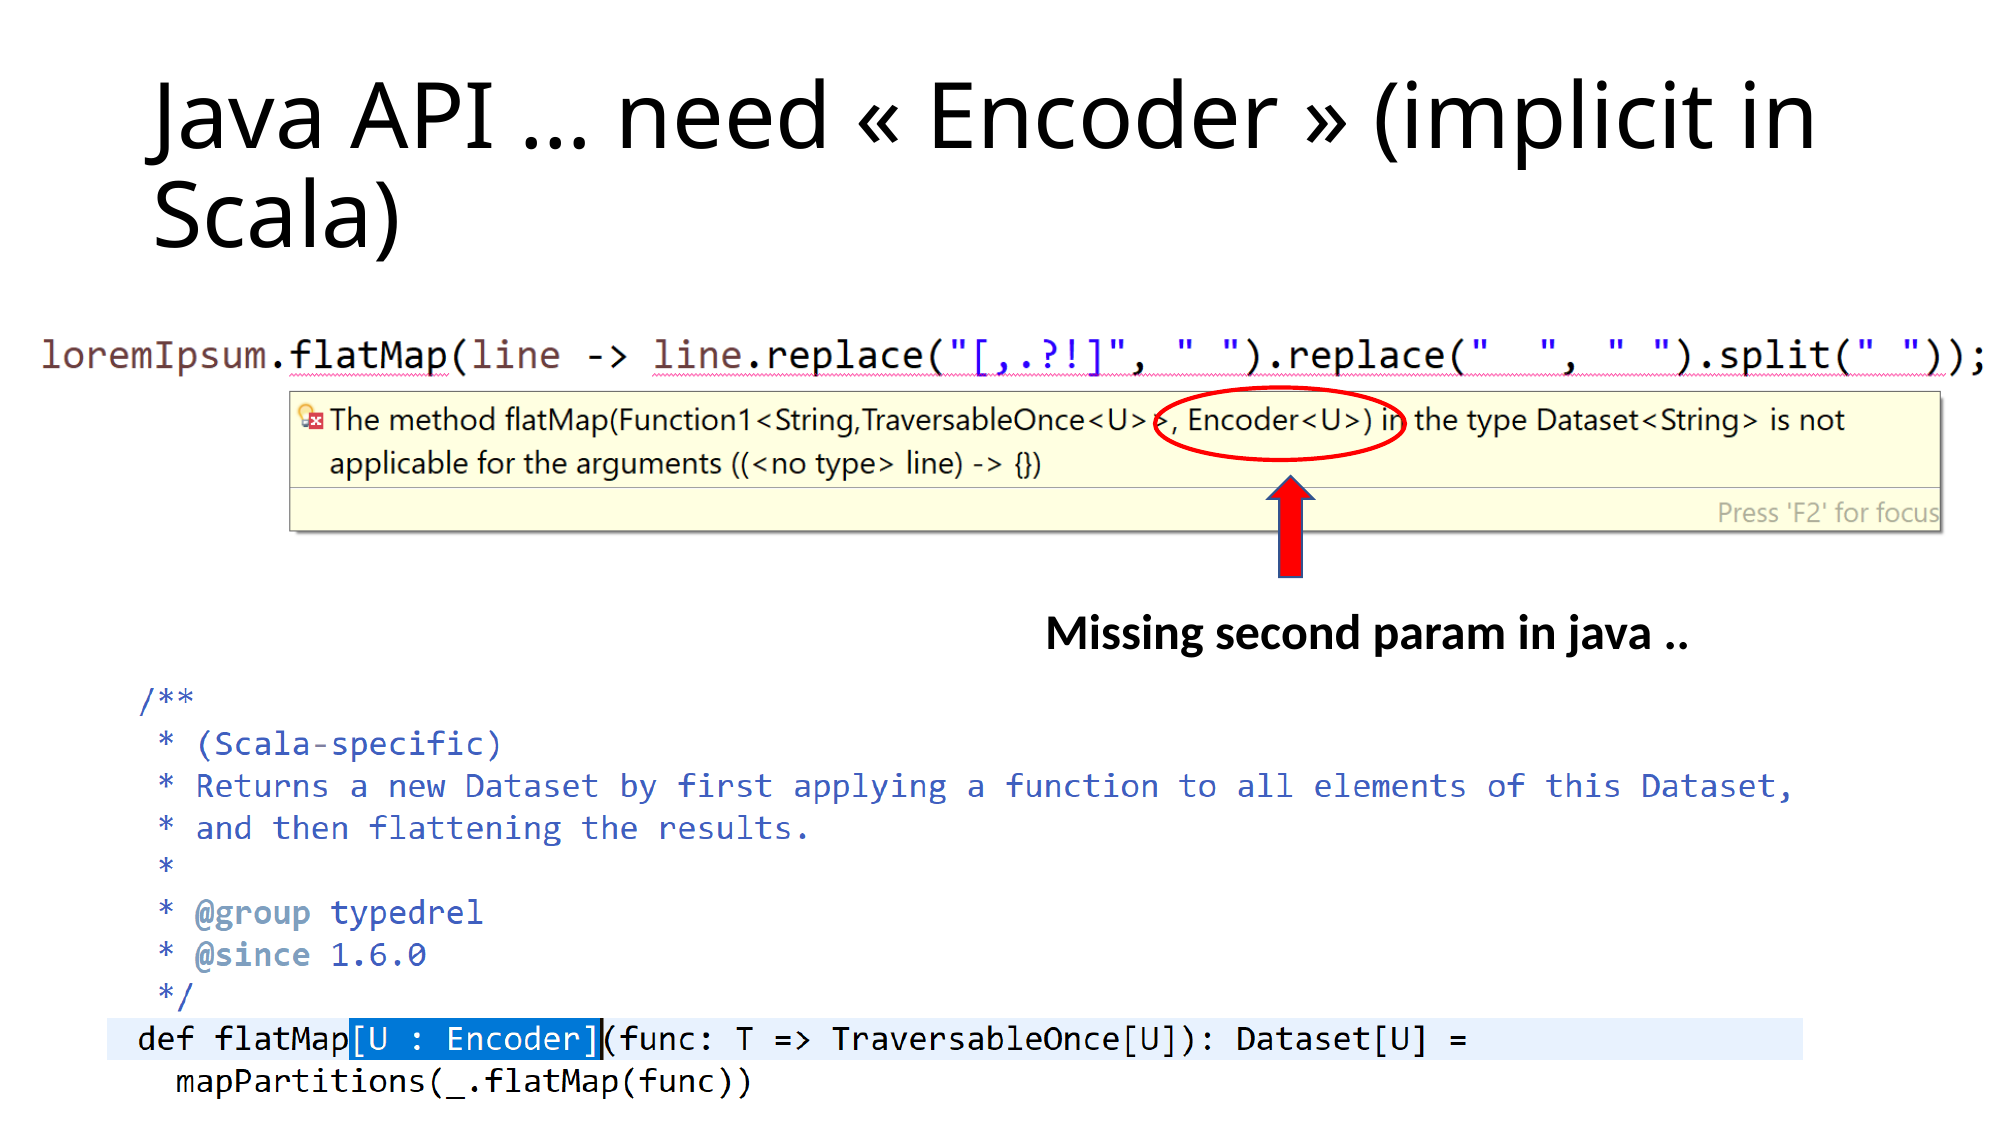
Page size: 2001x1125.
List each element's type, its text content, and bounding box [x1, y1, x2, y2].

picture [13, 301, 2000, 548]
title Java API … need « Encoder » (implicit in Scala) [137, 59, 1863, 278]
text_box [1278, 548, 1303, 579]
text_box Missing second param in java .. [1030, 592, 1706, 668]
picture [107, 680, 1803, 1119]
